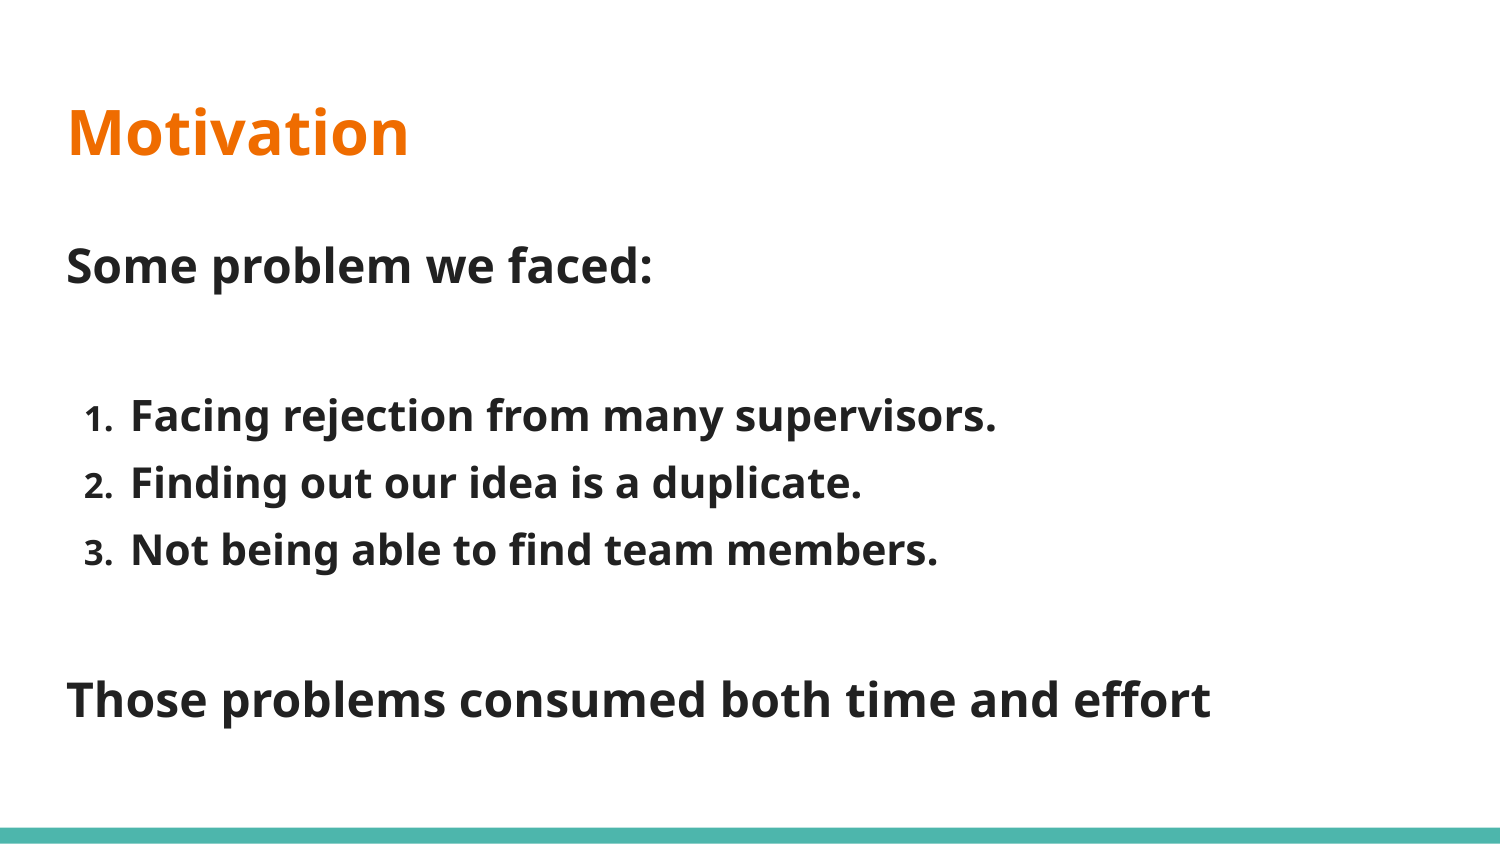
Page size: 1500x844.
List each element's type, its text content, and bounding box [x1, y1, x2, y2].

list Some problem we faced: Facing rejection from many supervisors. Finding out our idea is a duplicate. Not being able to find team members. Those problems consumed both time and effort [51, 207, 1449, 750]
title Motivation [51, 72, 1449, 189]
